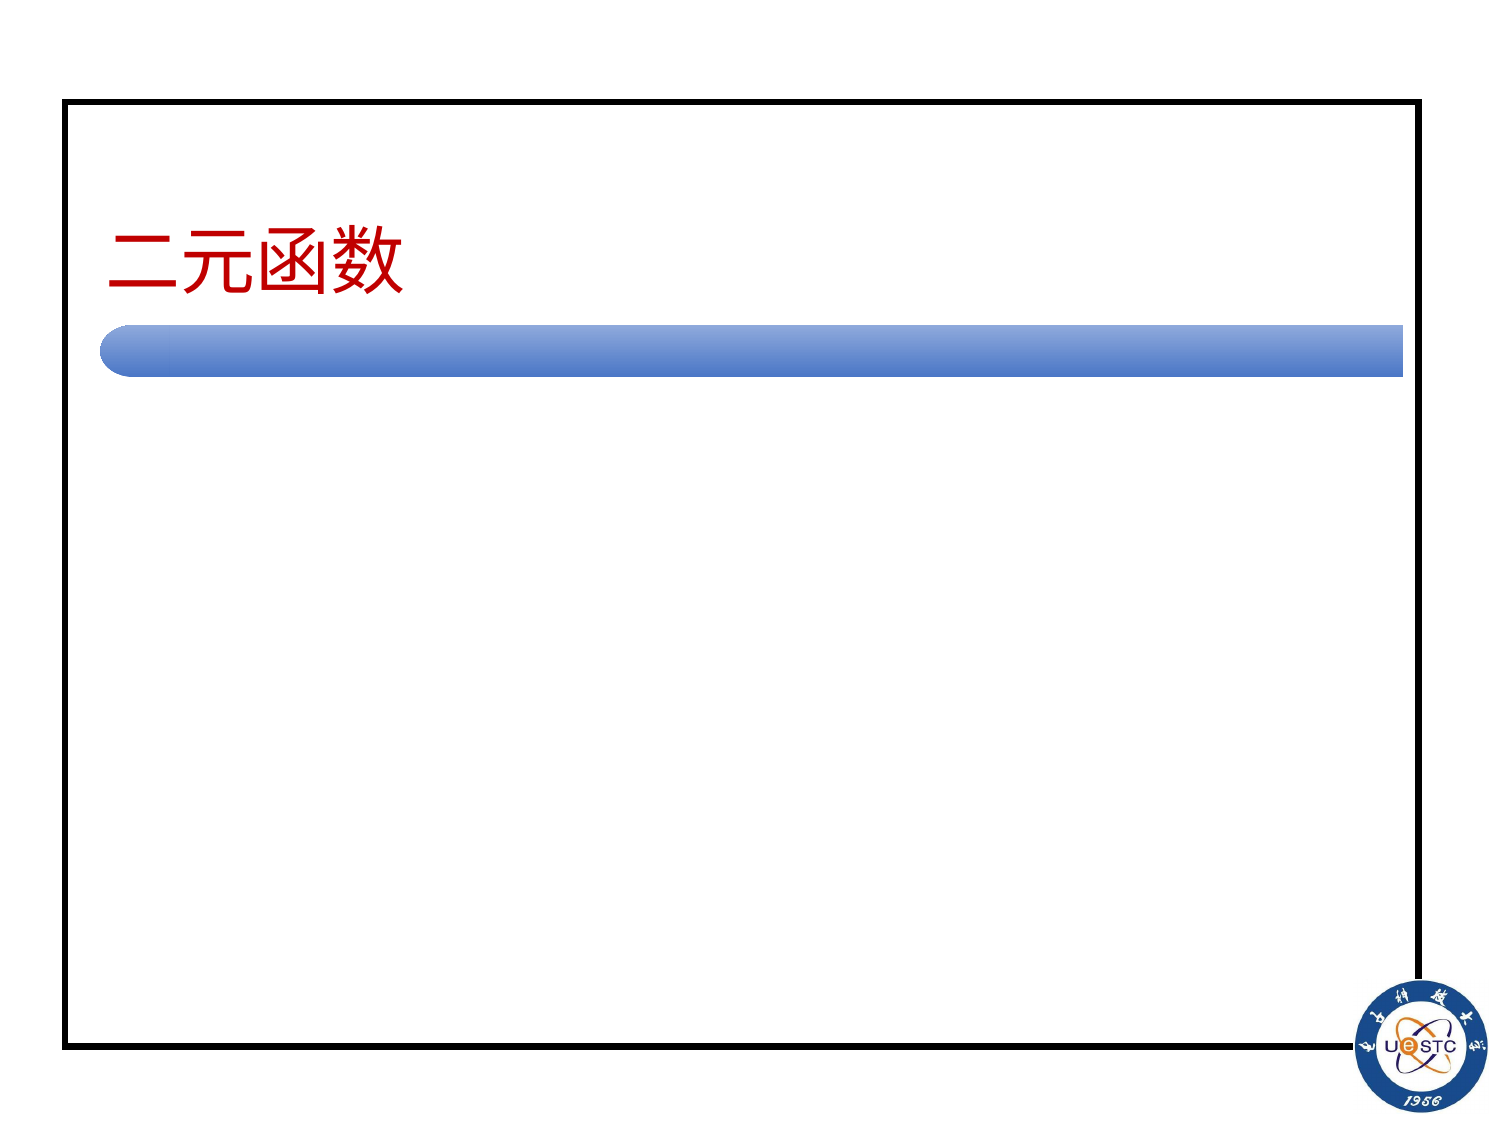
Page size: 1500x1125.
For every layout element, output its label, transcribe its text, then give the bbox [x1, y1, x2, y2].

title 二元函数 [90, 125, 1403, 313]
picture [1353, 979, 1489, 1114]
